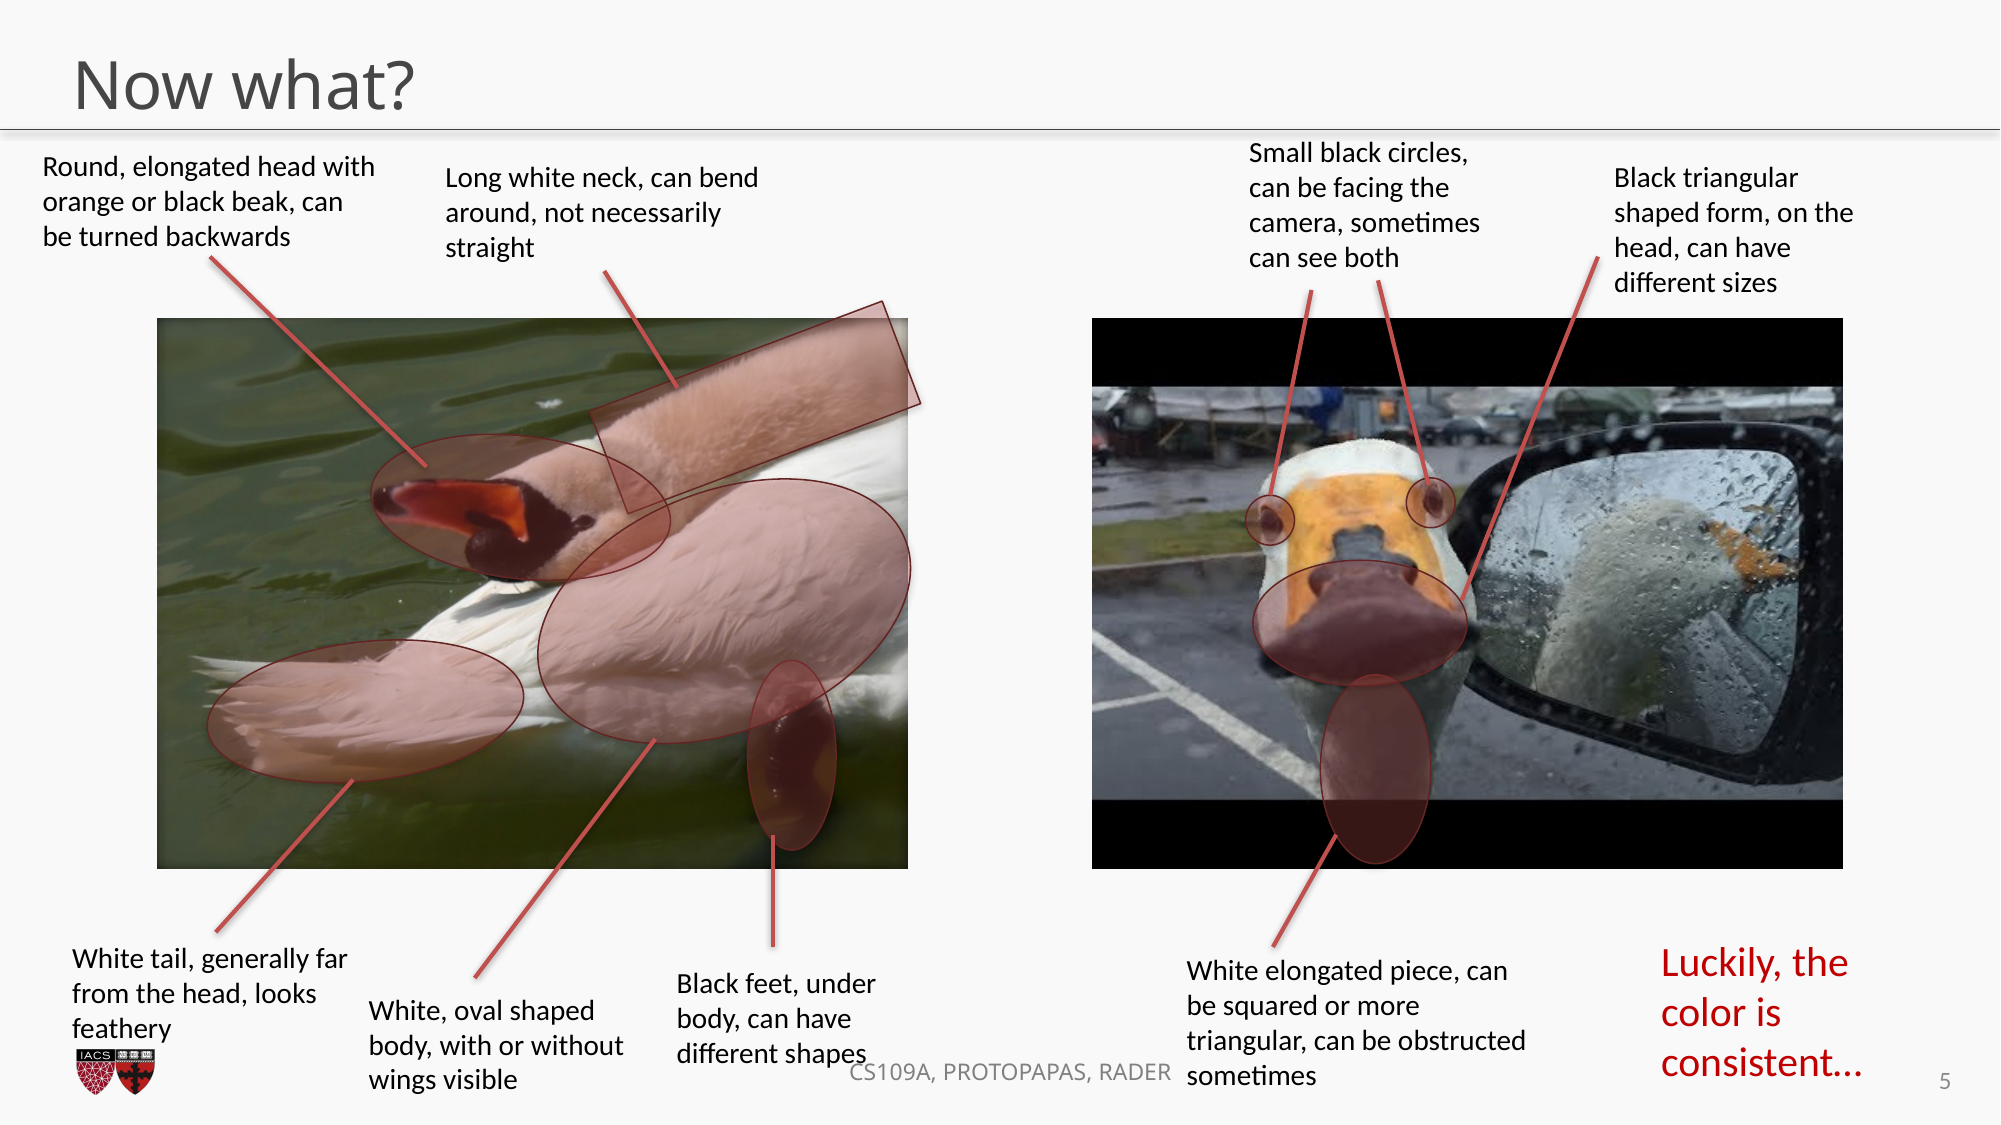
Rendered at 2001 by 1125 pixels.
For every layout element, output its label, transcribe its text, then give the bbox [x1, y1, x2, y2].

text_box Small black circles, can be facing the camera, sometimes can see both [1234, 125, 1522, 281]
picture [75, 1052, 155, 1095]
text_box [474, 738, 656, 979]
text_box [837, 300, 889, 317]
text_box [1377, 282, 1429, 485]
text_box Round, elongated head with orange or black beak, can be turned backwards [27, 139, 394, 260]
text_box White tail, generally far from the head, looks feathery [57, 932, 423, 1052]
text_box Long white neck, can bend around, not necessarily straight [430, 150, 796, 271]
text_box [215, 779, 354, 933]
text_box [1269, 289, 1312, 496]
text_box Black triangular shaped form, on the head, can have different sizes [1599, 150, 1887, 306]
text_box [912, 378, 922, 408]
title Now what? [57, 35, 1943, 162]
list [157, 318, 909, 869]
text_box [1272, 834, 1337, 948]
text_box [604, 270, 678, 389]
text_box White elongated piece, can be squared or more triangular, can be obstructed sometimes [1171, 944, 1555, 1099]
picture [1091, 318, 1843, 869]
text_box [209, 256, 427, 467]
slide_number 5 [1500, 1050, 1967, 1110]
text_box Luckily, the color is consistent… [1646, 926, 1897, 1092]
text_box White, oval shaped body, with or without wings visible [353, 983, 656, 1103]
text_box Black feet, under body, can have different shapes [661, 957, 950, 1077]
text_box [1461, 256, 1599, 601]
